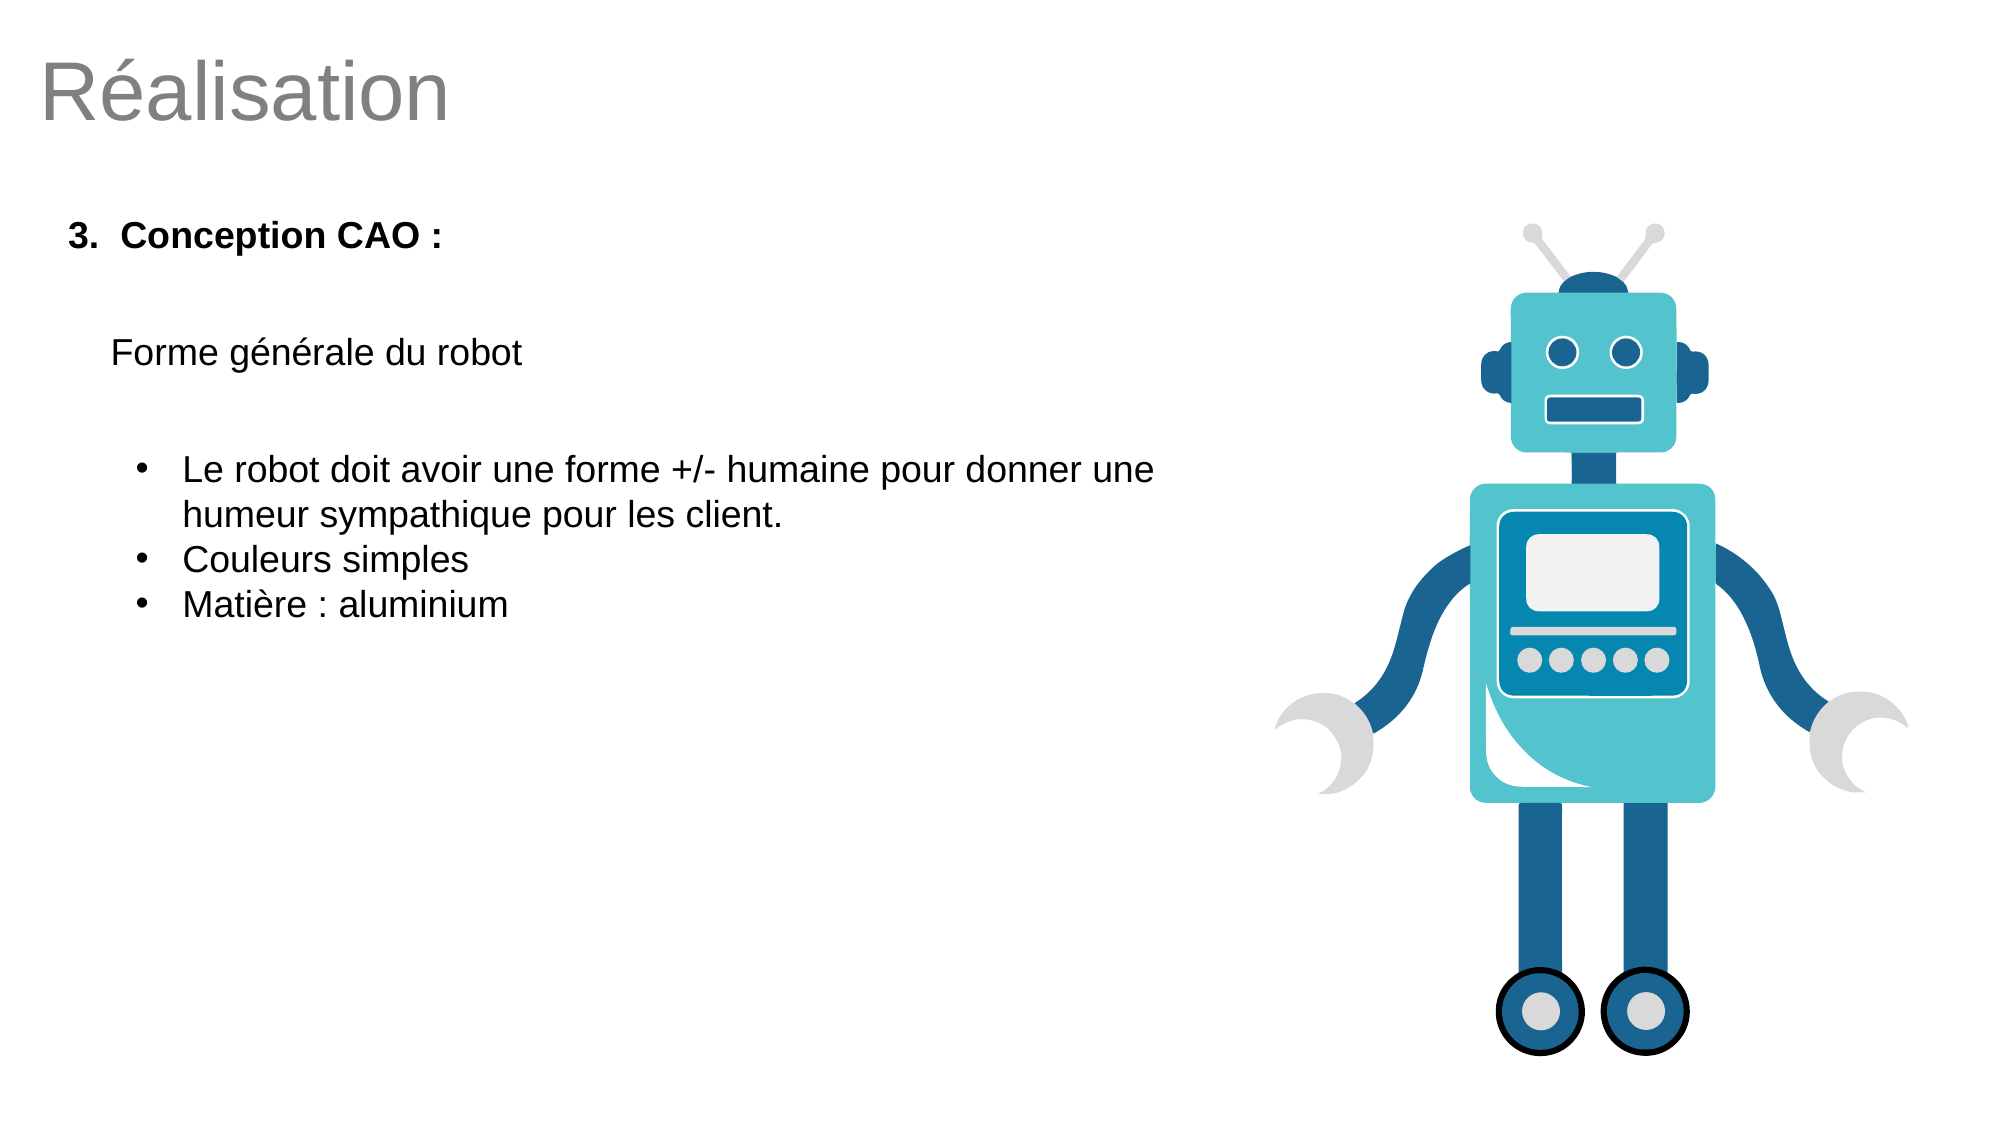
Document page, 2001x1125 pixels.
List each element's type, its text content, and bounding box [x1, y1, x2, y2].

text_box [1274, 223, 1909, 1057]
text_box Forme générale du robot [95, 321, 611, 381]
text_box 3. Conception CAO : [53, 203, 611, 264]
text_box Le robot doit avoir une forme +/- humaine pour donner une humeur sympathique pour les client. Couleurs simples Matière : aluminium [120, 437, 1238, 633]
text_box Réalisation [24, 30, 853, 145]
